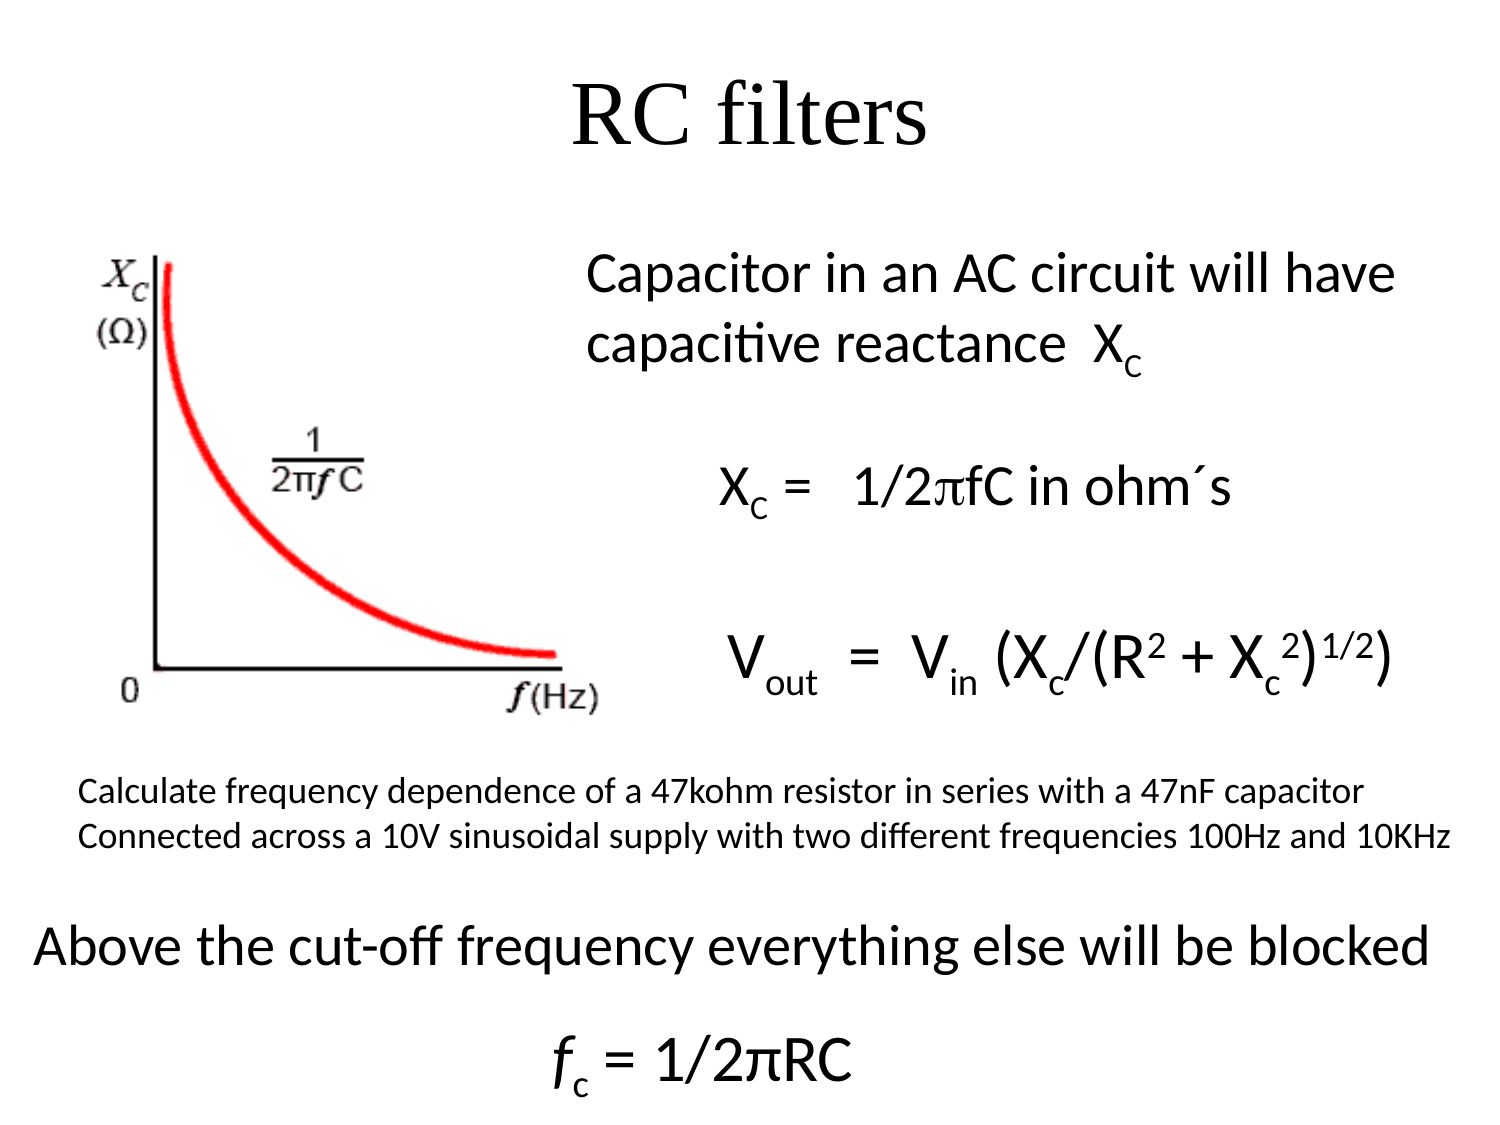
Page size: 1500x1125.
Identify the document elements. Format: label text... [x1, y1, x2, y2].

text_box Calculate frequency dependence of a 47kohm resistor in series with a 47nF capacitor Connected across a 10V sinusoidal supply with two different frequencies 100Hz and 10KHz [63, 758, 1468, 863]
text_box RC filters [74, 45, 1425, 233]
picture [90, 209, 613, 732]
text_box Above the cut-off frequency everything else will be blocked [18, 900, 1460, 985]
text_box Vout = Vin (Xc/(R2 + Xc2)1/2) [712, 604, 1410, 710]
text_box XC = 1/2πfC in ohm´s [704, 439, 1255, 534]
text_box fc = 1/2πRC [537, 1007, 869, 1113]
text_box Capacitor in an AC circuit will have capacitive reactance XC [618, 227, 1425, 392]
